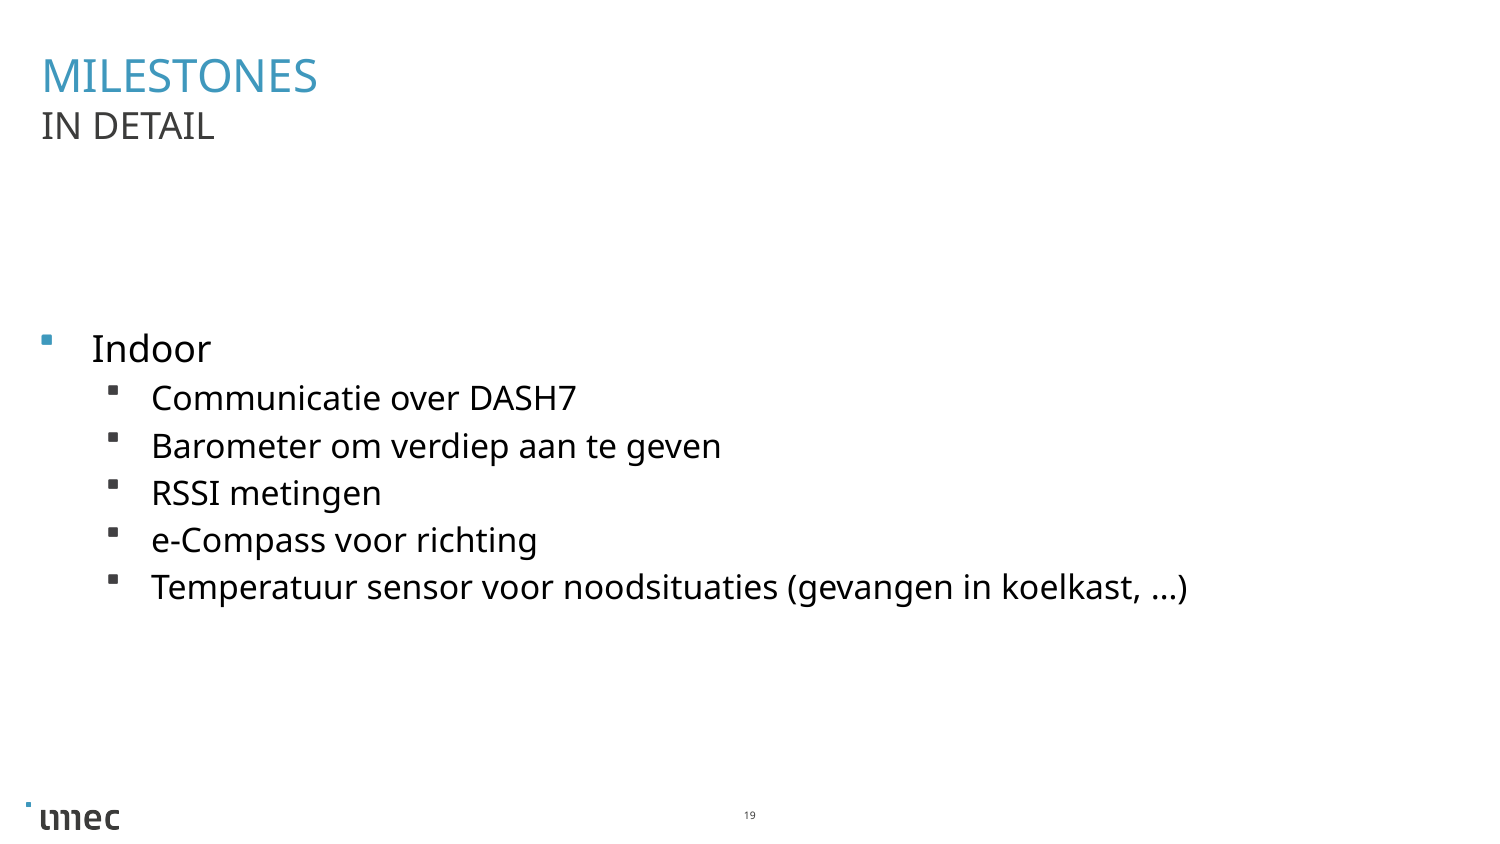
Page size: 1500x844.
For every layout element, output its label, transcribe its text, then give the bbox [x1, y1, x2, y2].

picture [108, 527, 133, 551]
list In detail [26, 94, 1463, 156]
picture [108, 479, 133, 504]
picture [26, 802, 119, 830]
picture [108, 432, 133, 457]
slide_number 19 [679, 802, 821, 831]
list Indoor Communicatie over DASH7 Barometer om verdiep aan te geven RSSI metingen e-Compass voor richting Temperatuur sensor voor noodsituaties (gevangen in koelkast, …) [26, 176, 1463, 755]
title Milestones [26, 38, 1463, 94]
picture [108, 385, 133, 410]
picture [108, 574, 133, 599]
picture [41, 334, 68, 361]
